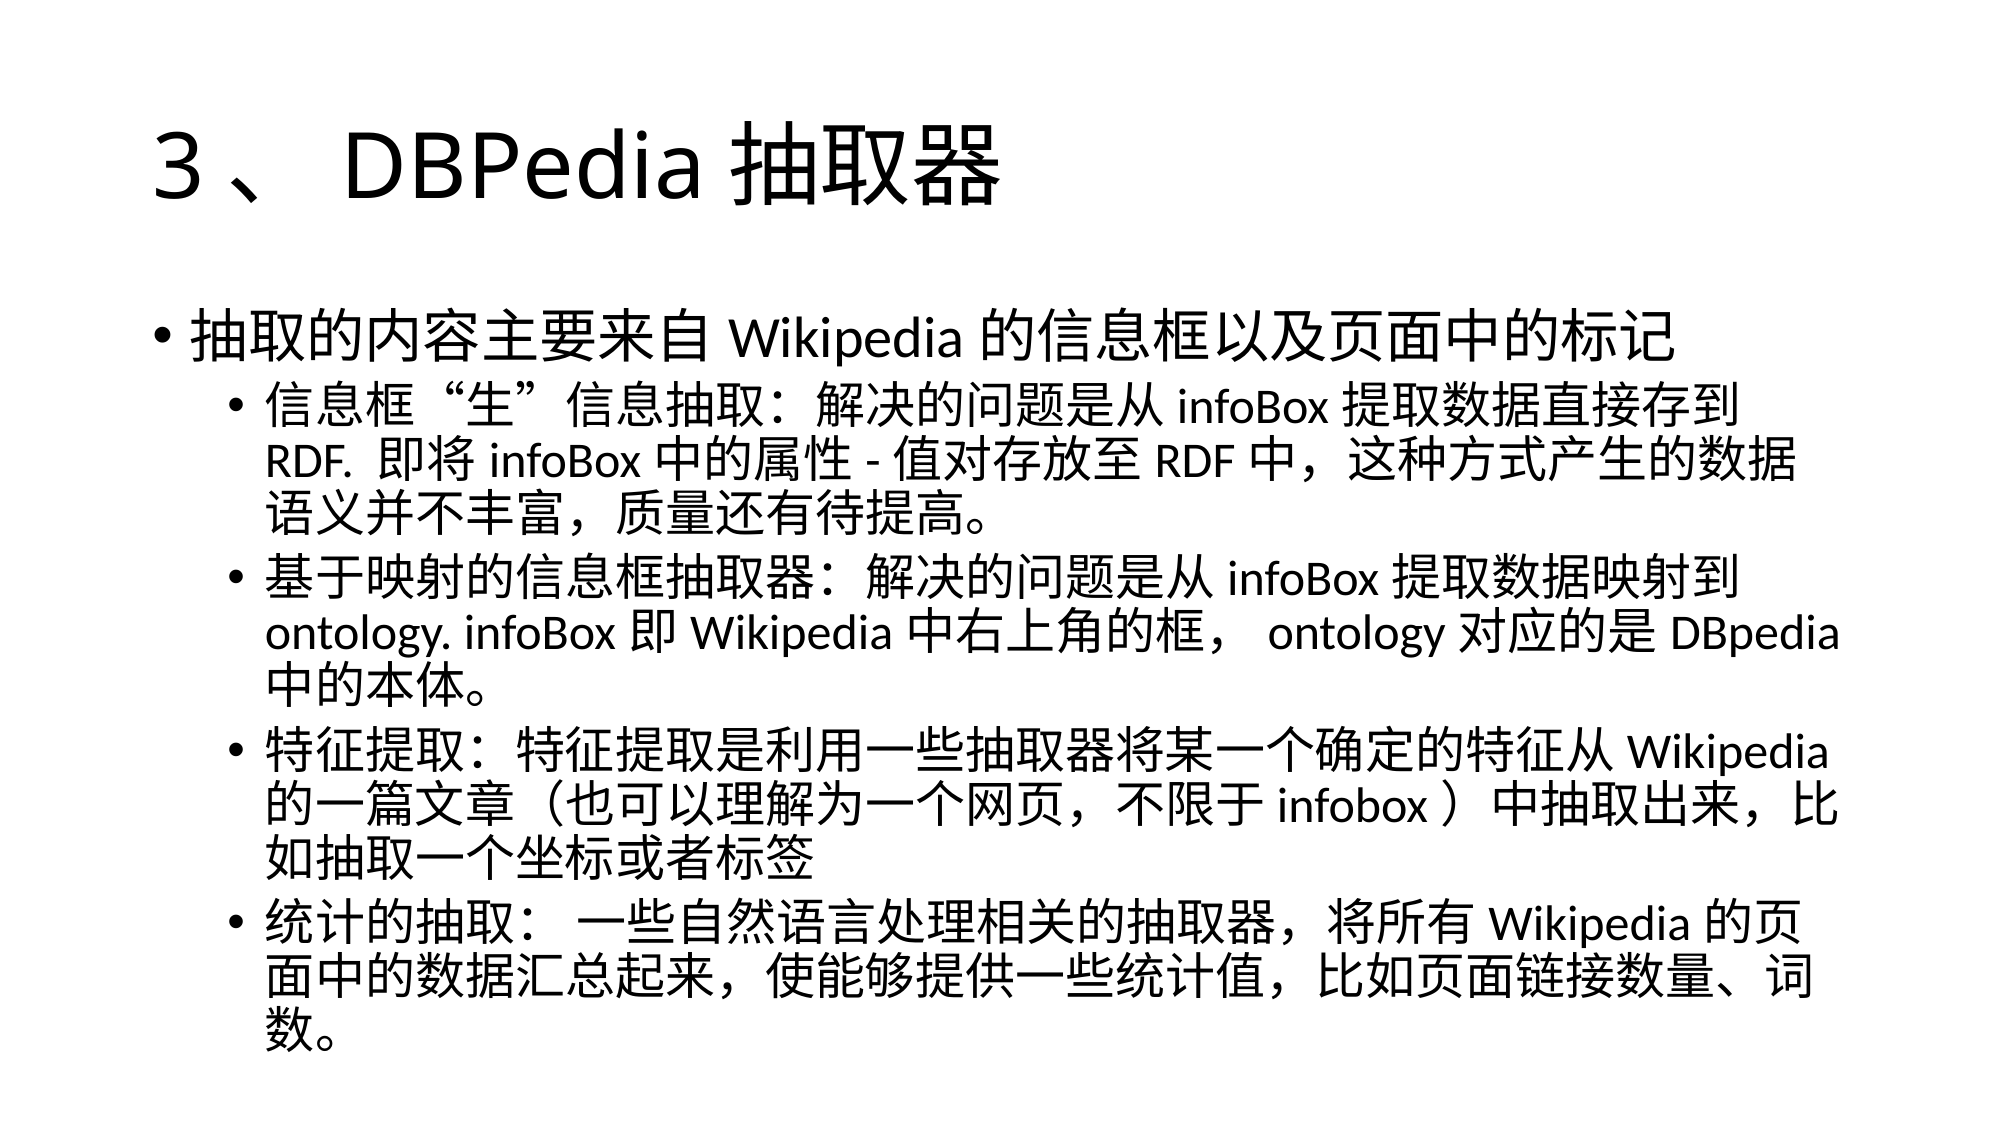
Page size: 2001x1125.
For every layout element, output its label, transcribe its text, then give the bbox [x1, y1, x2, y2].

title 3、DBPedia抽取器 [137, 59, 1863, 278]
list 抽取的内容主要来自Wikipedia的信息框以及页面中的标记 信息框“生”信息抽取：解决的问题是从infoBox提取数据直接存到RDF. 即将infoBox中的属性-值对存放至RDF中，这种方式产生的数据语义并不丰富，质量还有待提高。 基于映射的信息框抽取器：解决的问题是从infoBox提取数据映射到ontology. infoBox即Wikipedia中右上角的框，ontology对应的是DBpedia中的本体。 特征提取：特征提取是利用一些抽取器将某一个确定的特征从Wikipedia的一篇文章（也可以理解为一个网页，不限于infobox）中抽取出来，比如抽取一个坐标或者标签 统计的抽取： 一些自然语言处理相关的抽取器，将所有Wikipedia的页面中的数据汇总起来，使能够提供一些统计值，比如页面链接数量、词数。 [137, 299, 1863, 1014]
